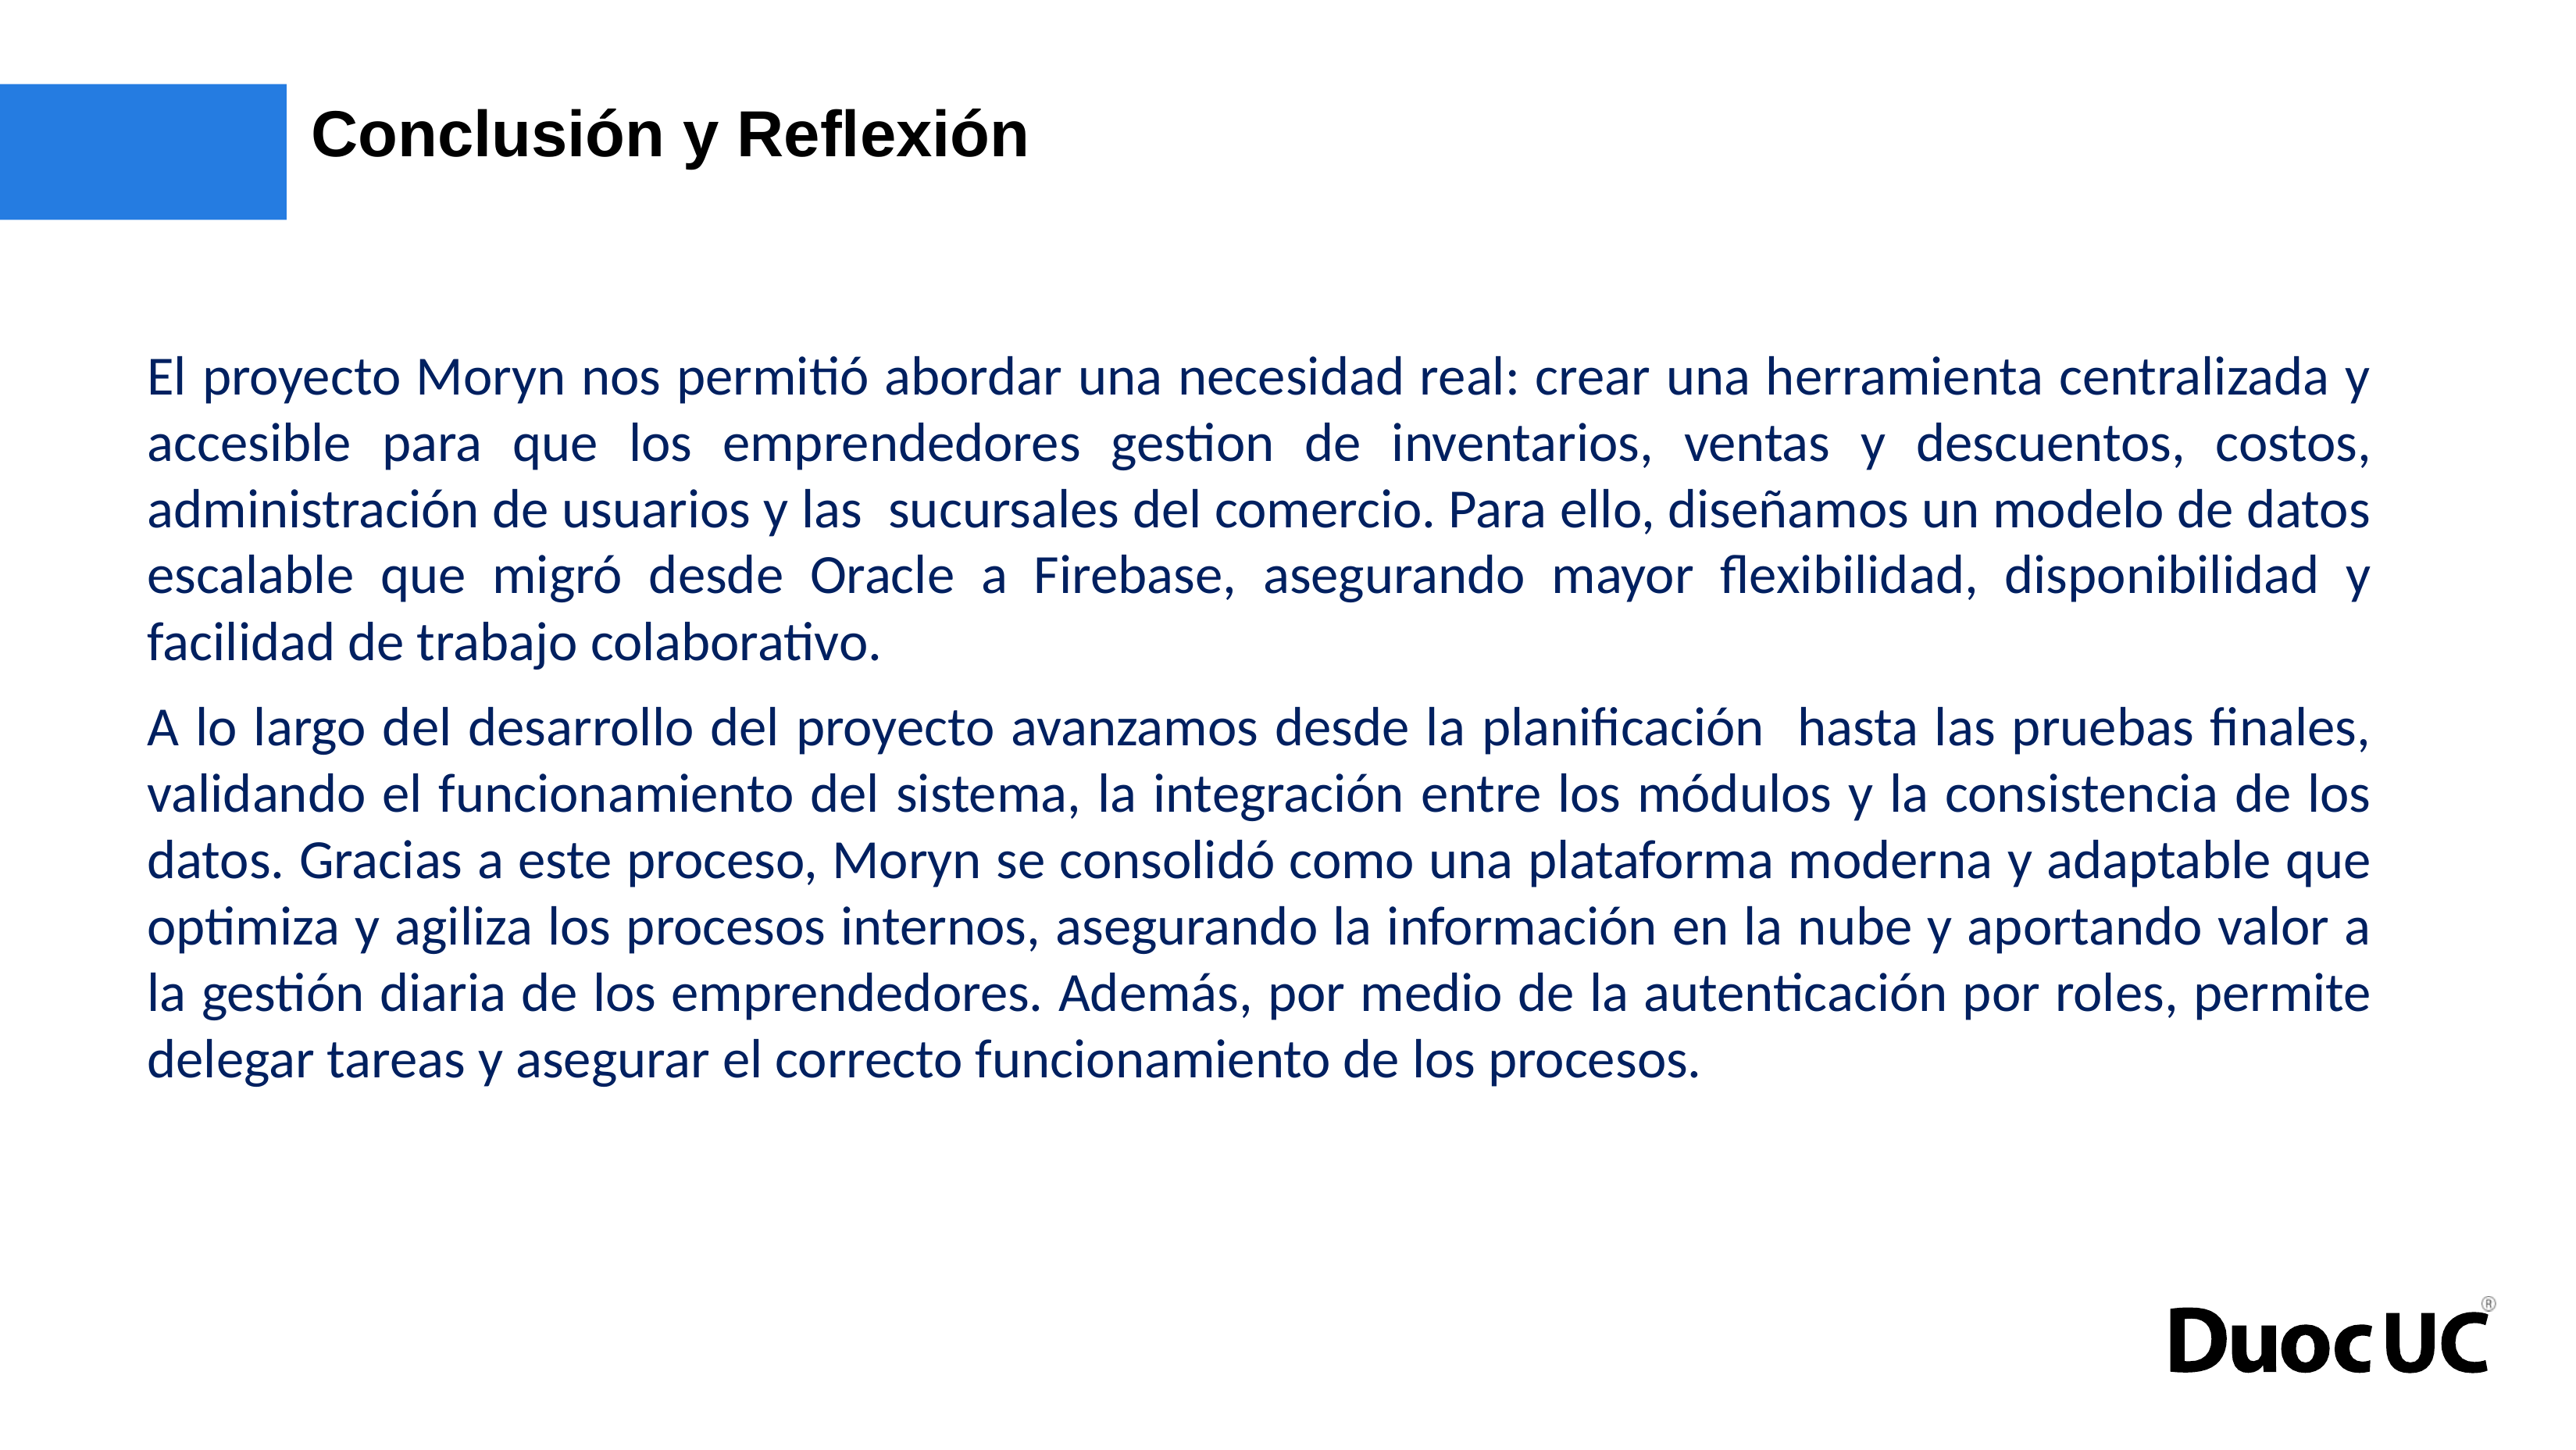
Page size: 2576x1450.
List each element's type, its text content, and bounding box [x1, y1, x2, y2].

title Conclusión y Reflexión [311, 91, 2489, 334]
picture [2481, 1296, 2496, 1312]
text_box El proyecto Moryn nos permitió abordar una necesidad real: crear una herramienta centralizada y accesible para que los emprendedores gestion de inventarios, ventas y descuentos, costos, administración de usuarios y las sucursales del comercio. Para ello, diseñamos un modelo de datos escalable que migró desde Oracle a Firebase, asegurando mayor flexibilidad, disponibilidad y facilidad de trabajo colaborativo. A lo largo del desarrollo del proyecto avanzamos desde la planificación hasta las pruebas finales, validando el funcionamiento del sistema, la integración entre los módulos y la consistencia de los datos. Gracias a este proceso, Moryn se consolidó como una plataforma moderna y adaptable que optimiza y agiliza los procesos internos, asegurando la información en la nube y aportando valor a la gestión diaria de los emprendedores. Además, por medio de la autenticación por roles, permite delegar tareas y asegurar el correcto funcionamiento de los procesos. [135, 333, 2387, 1189]
